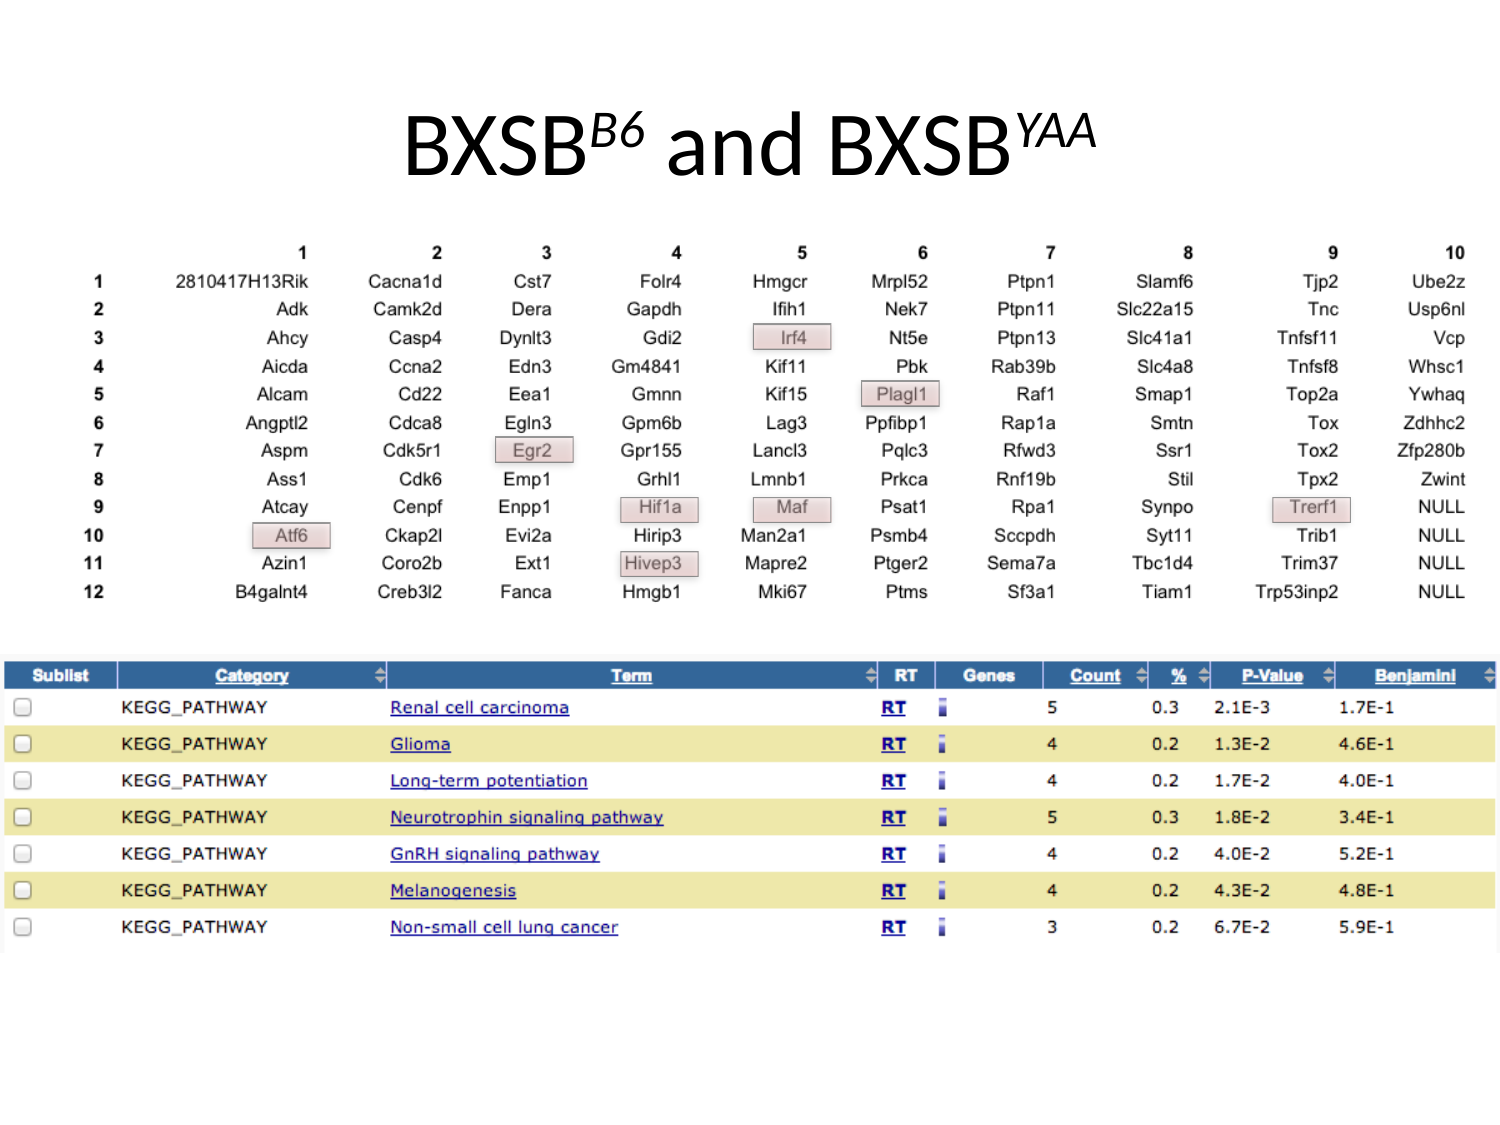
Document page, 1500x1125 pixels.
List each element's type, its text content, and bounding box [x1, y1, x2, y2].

picture [0, 654, 1500, 953]
picture [0, 222, 1500, 617]
title BXSBB6 and BXSBYAA [75, 45, 1425, 221]
